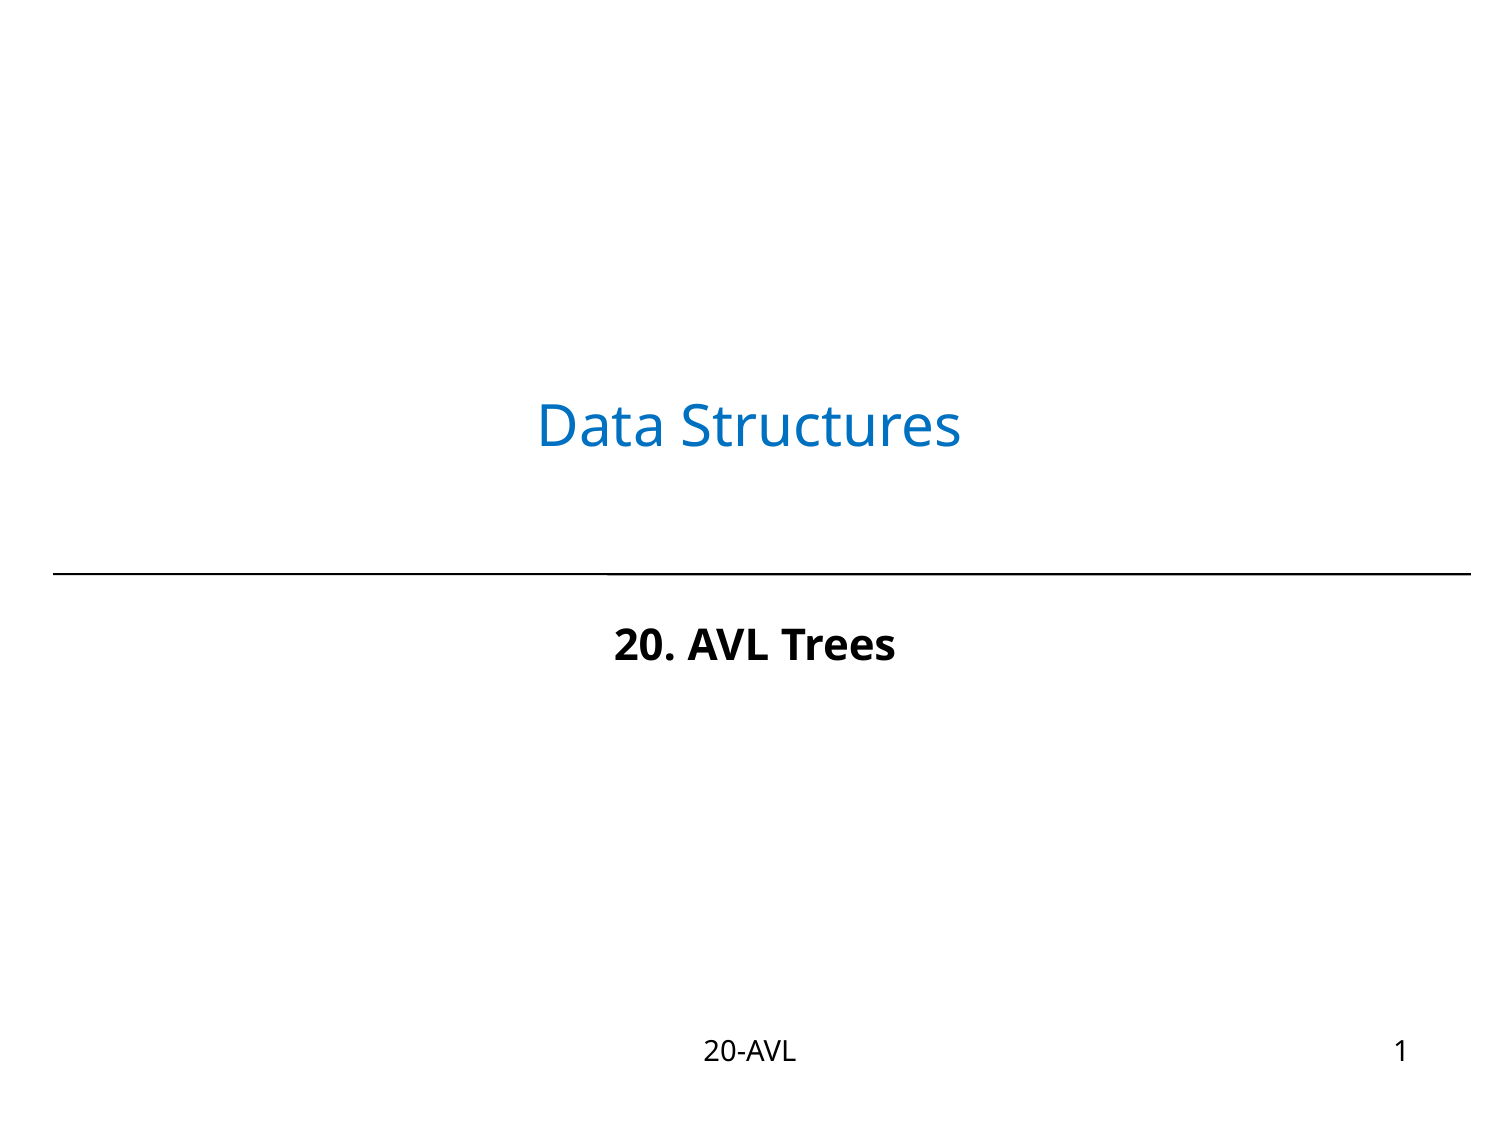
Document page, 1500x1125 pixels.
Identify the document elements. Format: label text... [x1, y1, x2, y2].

subtitle 20. AVL Trees [229, 609, 1281, 898]
slide_number 1 [1074, 1024, 1426, 1103]
footer 20-AVL [512, 1024, 988, 1103]
title Data Structures [111, 302, 1388, 544]
